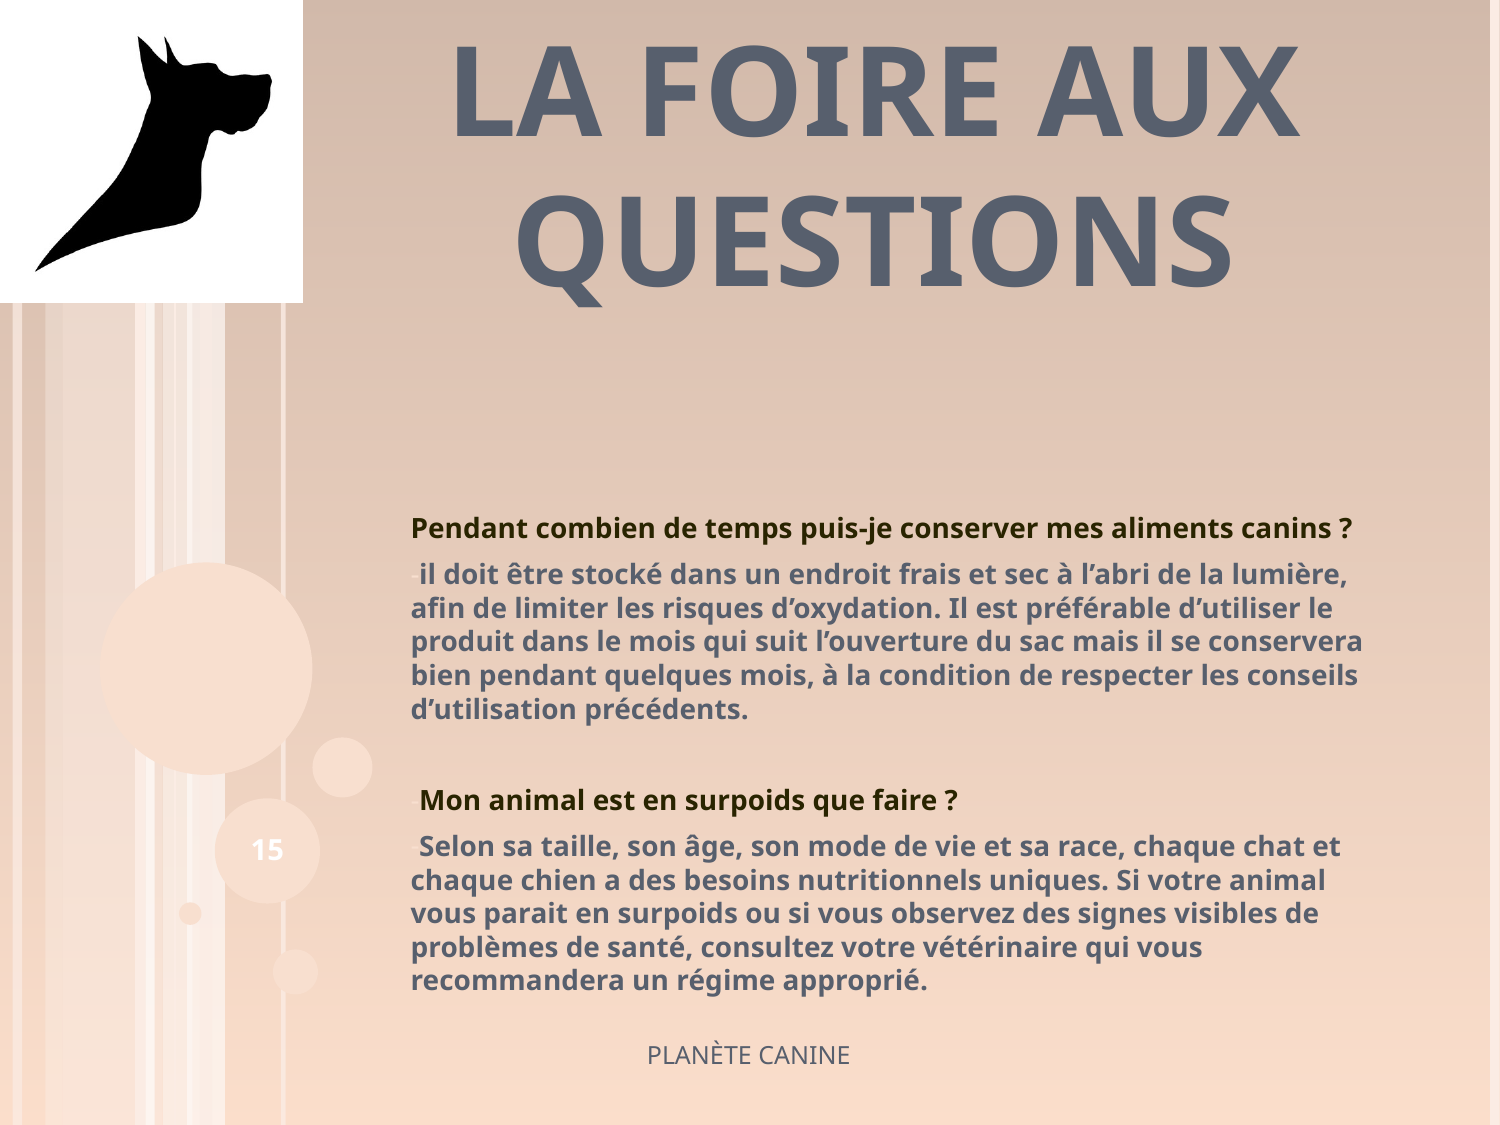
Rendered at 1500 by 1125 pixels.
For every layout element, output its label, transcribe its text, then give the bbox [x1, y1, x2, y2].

picture [0, 0, 303, 303]
subtitle Pendant combien de temps puis-je conserver mes aliments canins ? il doit être stocké dans un endroit frais et sec à l’abri de la lumière, afin de limiter les risques d’oxydation. Il est préférable d’utiliser le produit dans le mois qui suit l’ouverture du sac mais il se conservera bien pendant quelques mois, à la condition de respecter les conseils d’utilisation précédents. Mon animal est en surpoids que faire ? Selon sa taille, son âge, son mode de vie et sa race, chaque chat et chaque chien a des besoins nutritionnels uniques. Si votre animal vous parait en surpoids ou si vous observez des signes visibles de problèmes de santé, consultez votre vétérinaire qui vous recommandera un régime approprié. [395, 503, 1409, 1012]
title LA FOIRE AUX QUESTIONS [288, 172, 1460, 320]
slide_number ‹#› [217, 808, 318, 894]
footer PLANÈTE CANINE [631, 1023, 1229, 1087]
